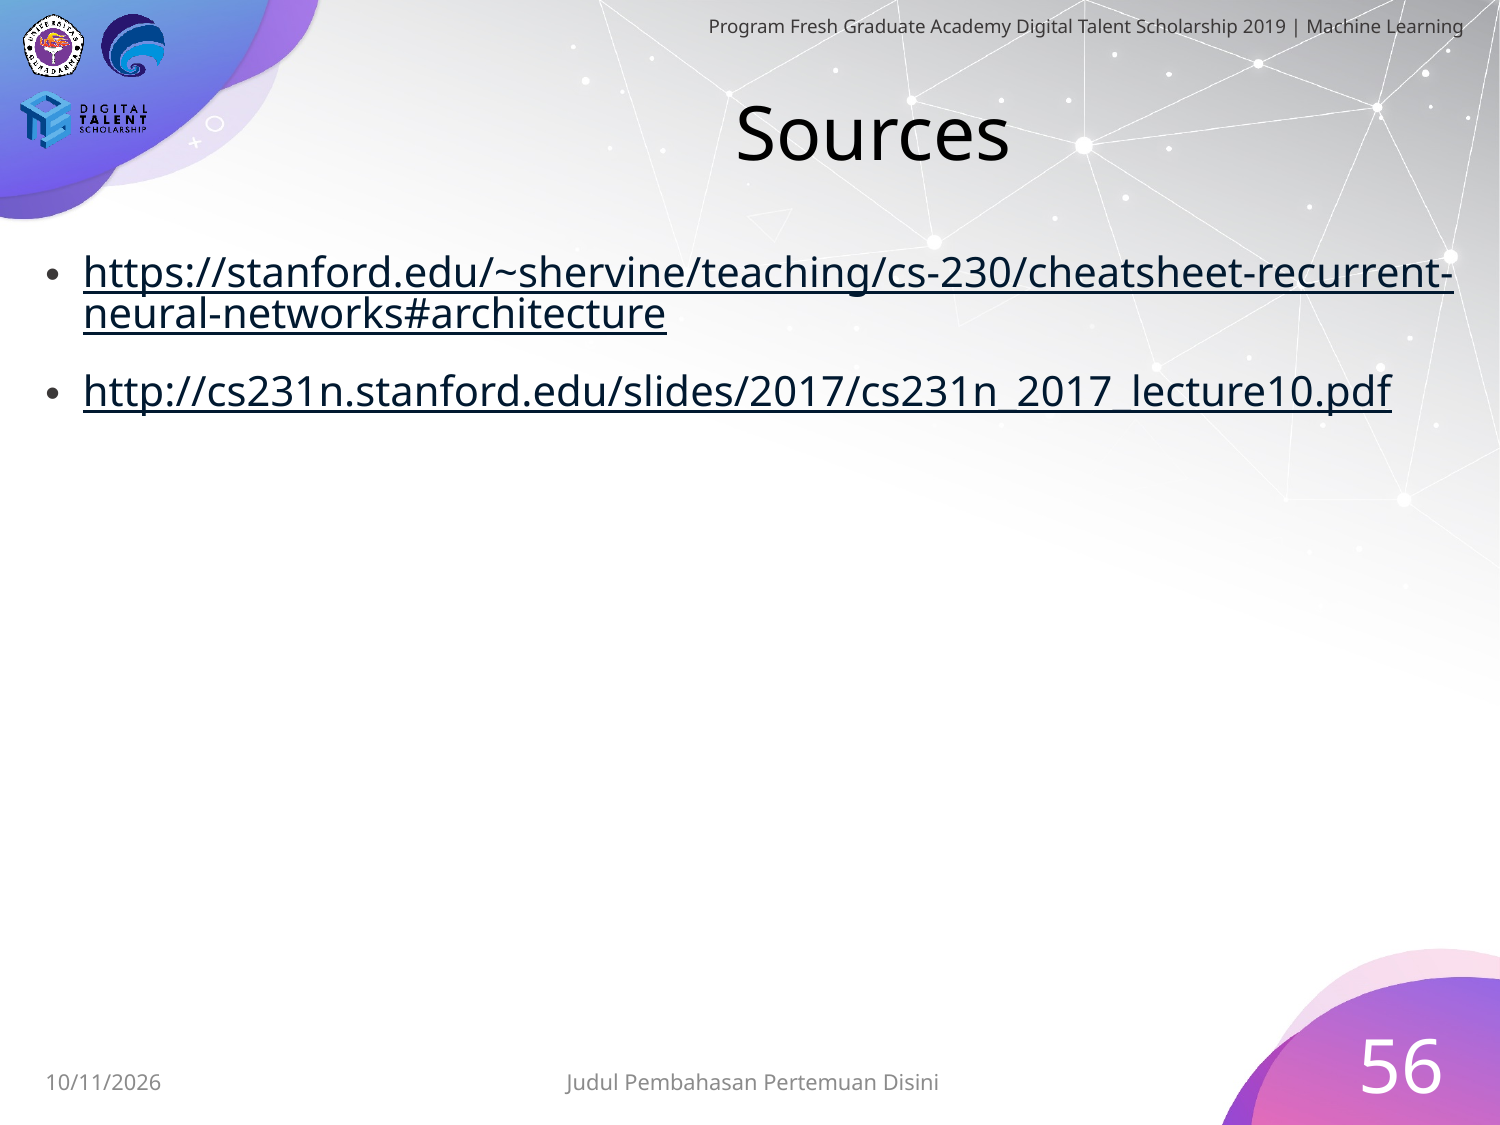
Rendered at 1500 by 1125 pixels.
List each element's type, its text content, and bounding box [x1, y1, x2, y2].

title Sources [271, 66, 1477, 207]
list https://stanford.edu/~shervine/teaching/cs-230/cheatsheet-recurrent-neural-networks#architecture http://cs231n.stanford.edu/slides/2017/cs231n_2017_lecture10.pdf [30, 238, 1477, 1014]
footer Judul Pembahasan Pertemuan Disini [386, 1053, 1121, 1114]
slide_number 56 [1327, 1025, 1477, 1115]
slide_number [30, 1053, 272, 1114]
picture [0, 0, 1500, 1125]
